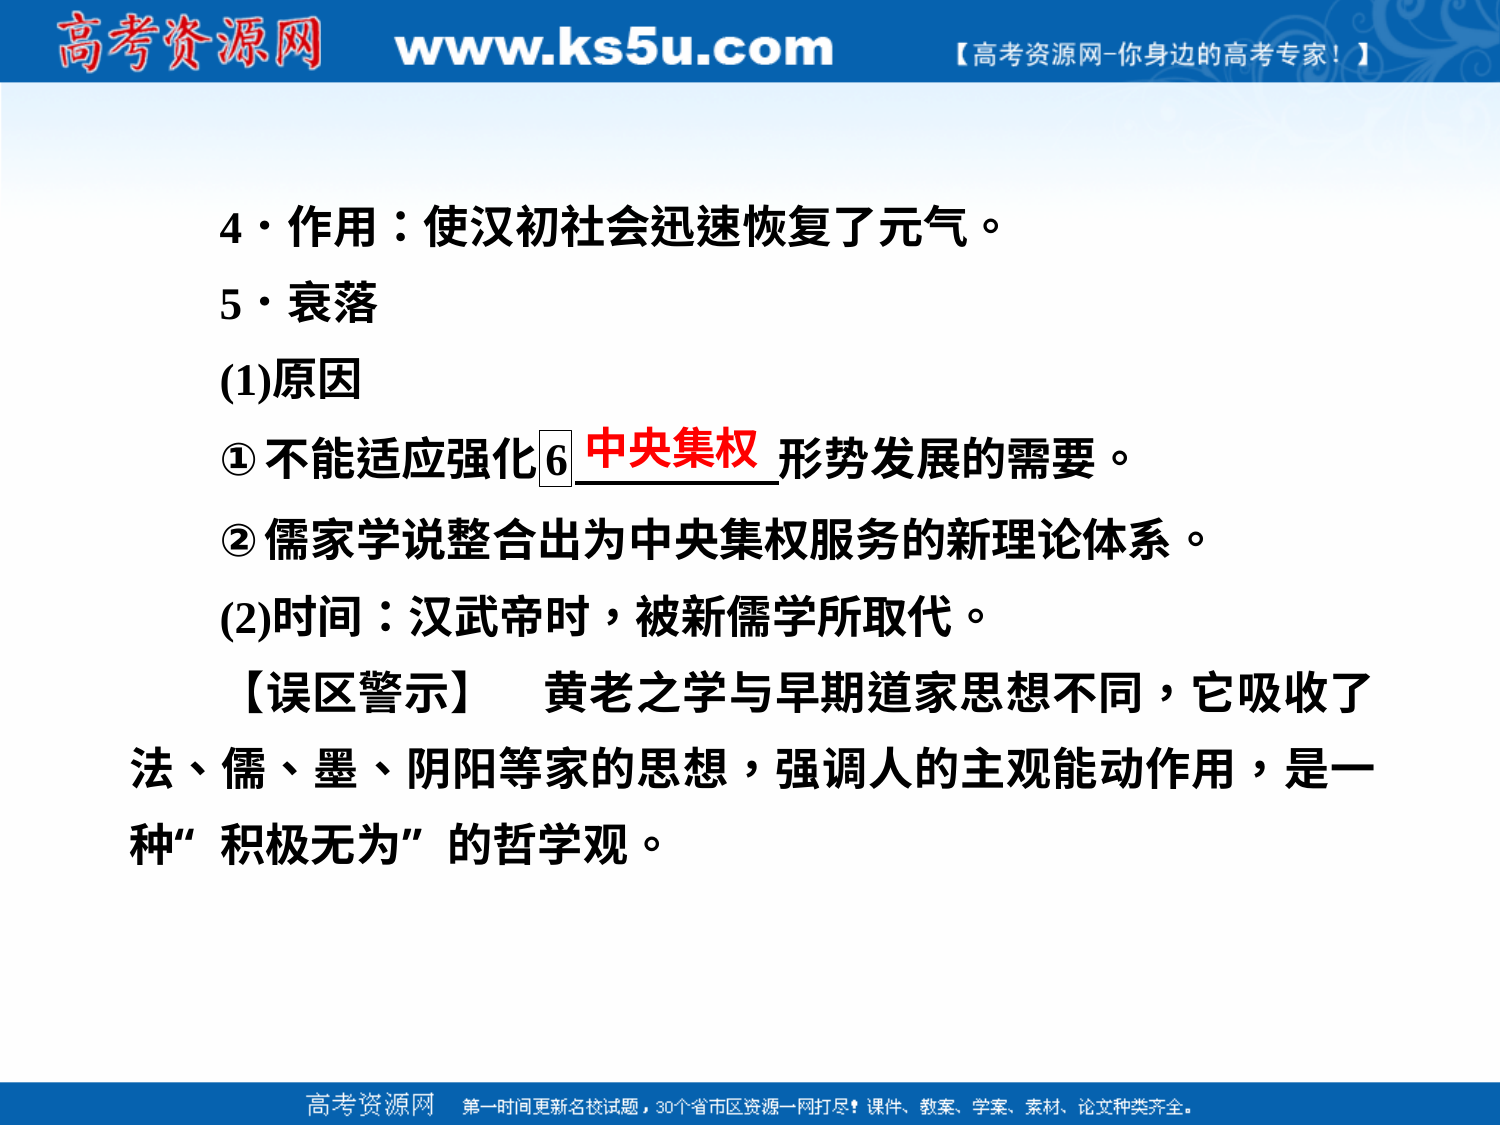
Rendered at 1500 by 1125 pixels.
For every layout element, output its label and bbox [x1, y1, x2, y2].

picture [0, 0, 1500, 1125]
text_box [584, 420, 927, 530]
text_box [129, 197, 1378, 1007]
